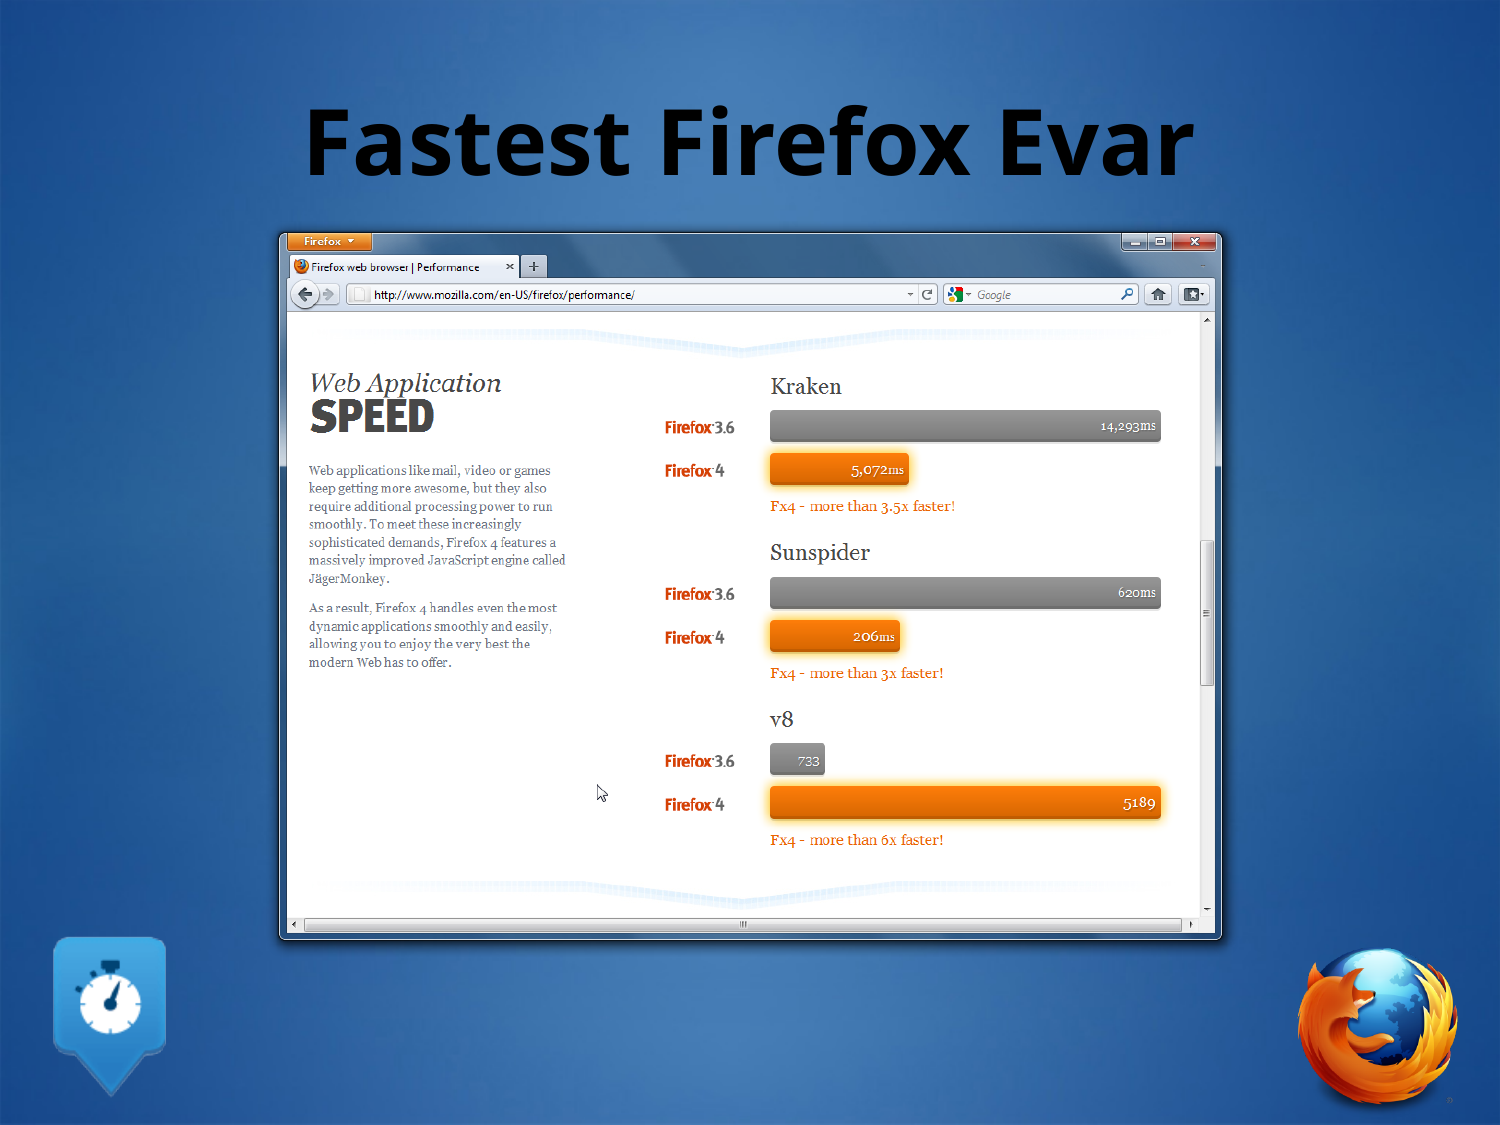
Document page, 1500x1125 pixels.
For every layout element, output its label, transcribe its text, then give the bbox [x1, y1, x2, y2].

picture [0, 0, 1500, 1125]
title Fastest Firefox Evar [75, 45, 1425, 233]
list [265, 219, 1239, 958]
